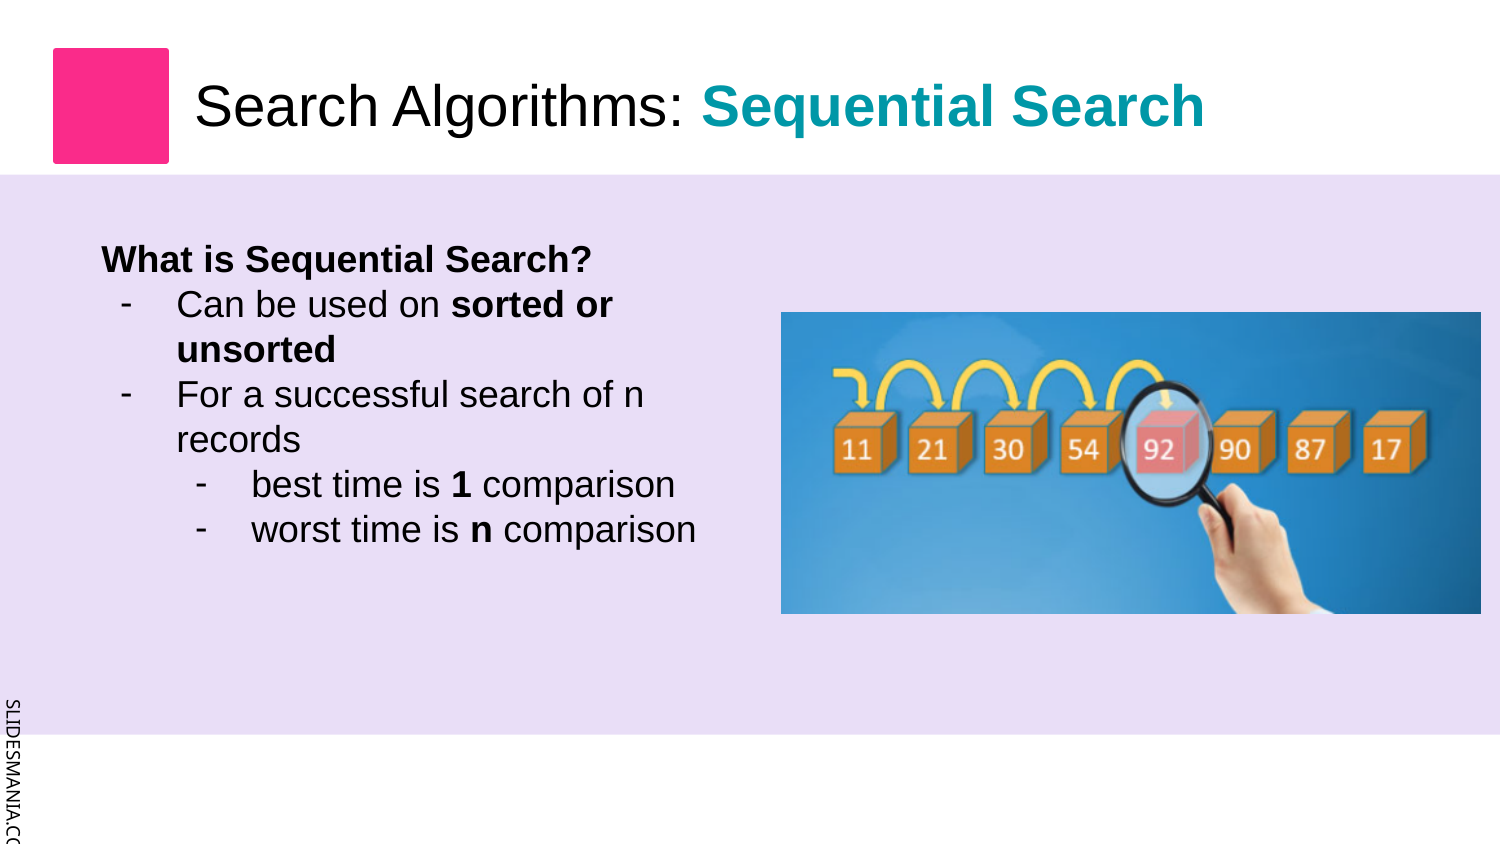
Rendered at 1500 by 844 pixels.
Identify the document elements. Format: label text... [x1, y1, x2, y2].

title Search Algorithms: Sequential Search [179, 50, 1328, 157]
picture [780, 312, 1482, 615]
text_box What is Sequential Search? Can be used on sorted or unsorted For a successful search of n records best time is 1 comparison worst time is n comparison [86, 219, 750, 610]
